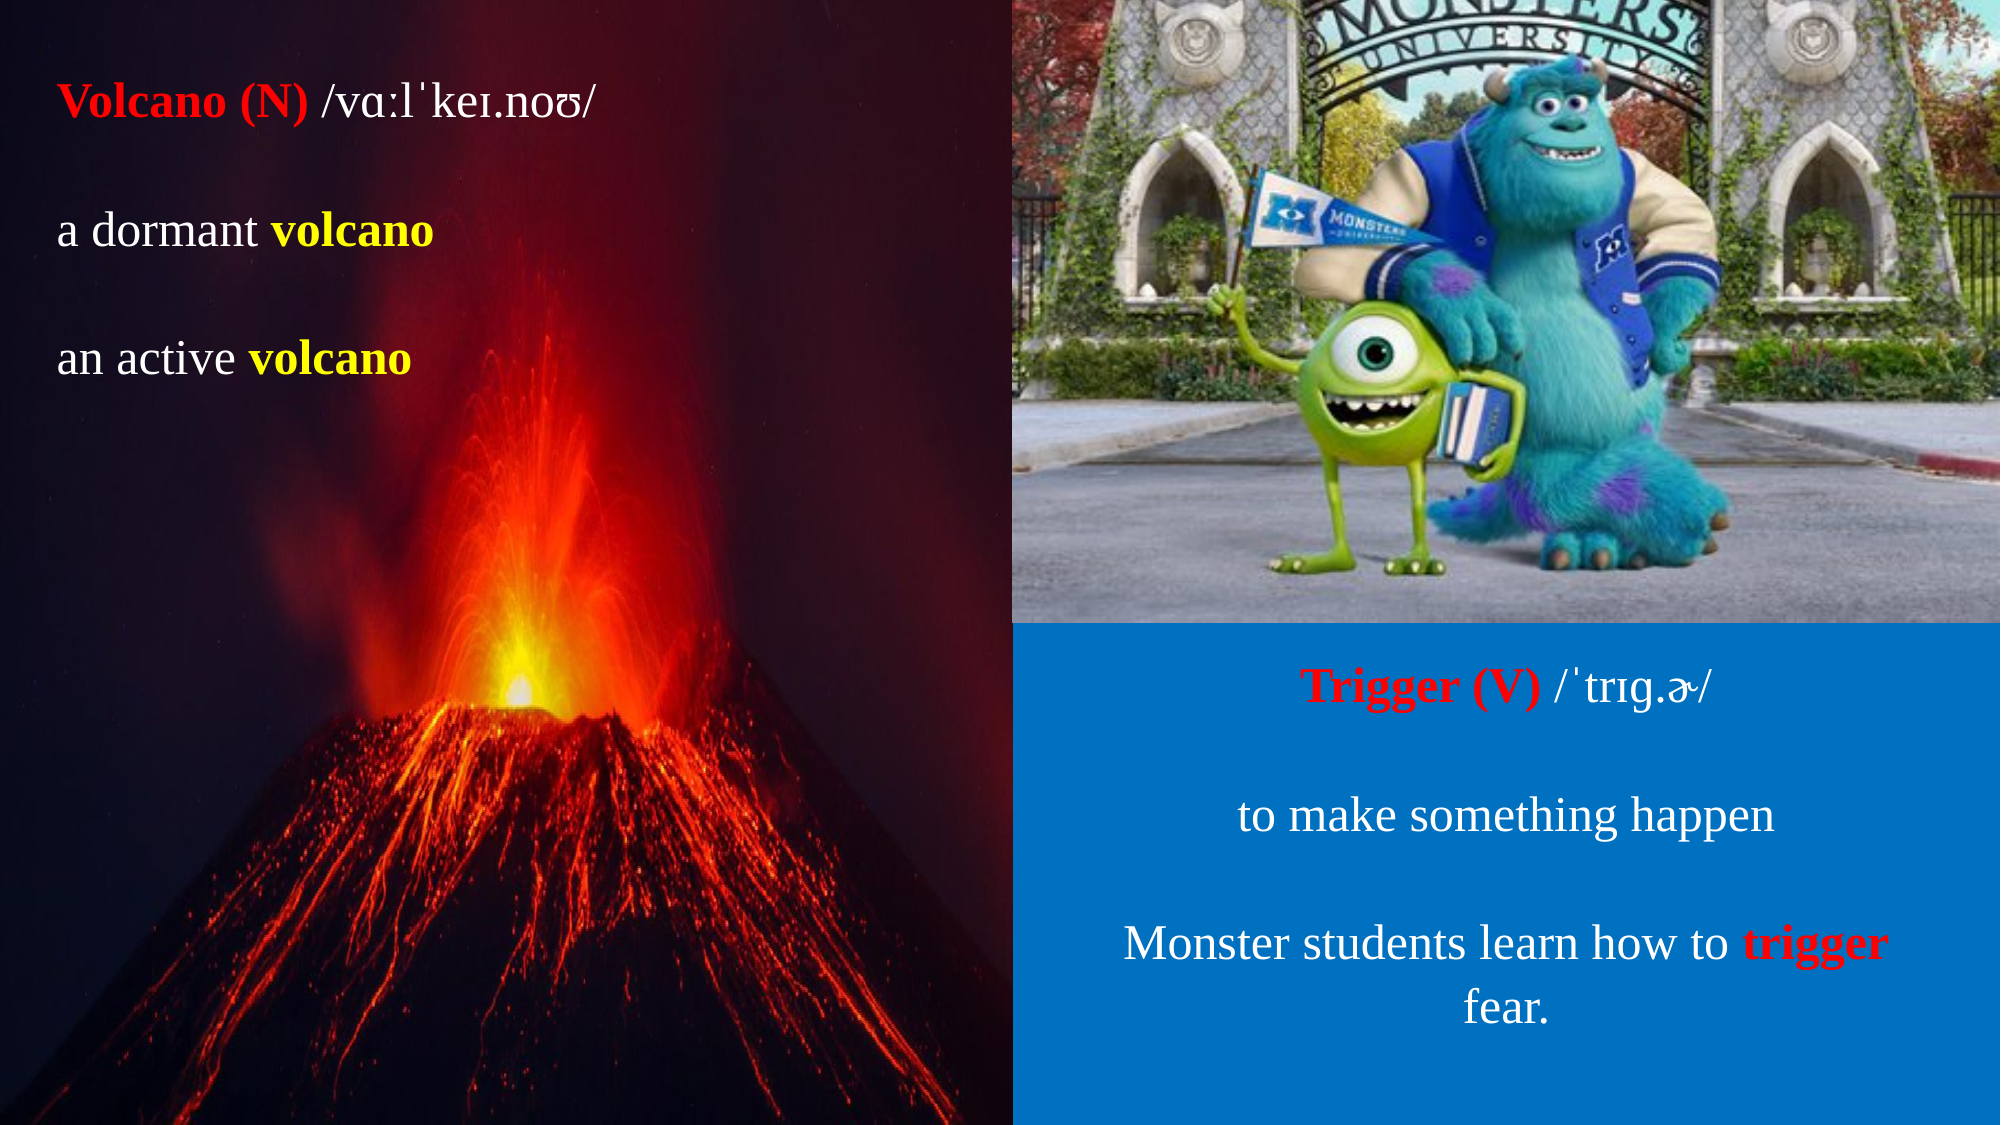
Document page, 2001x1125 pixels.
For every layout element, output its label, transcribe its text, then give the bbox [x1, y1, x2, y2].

text_box Trigger (V) /ˈtrɪɡ.ɚ/ to make something happen Monster students learn how to trigger fear. [1103, 641, 1910, 1106]
picture [0, 0, 2000, 1125]
